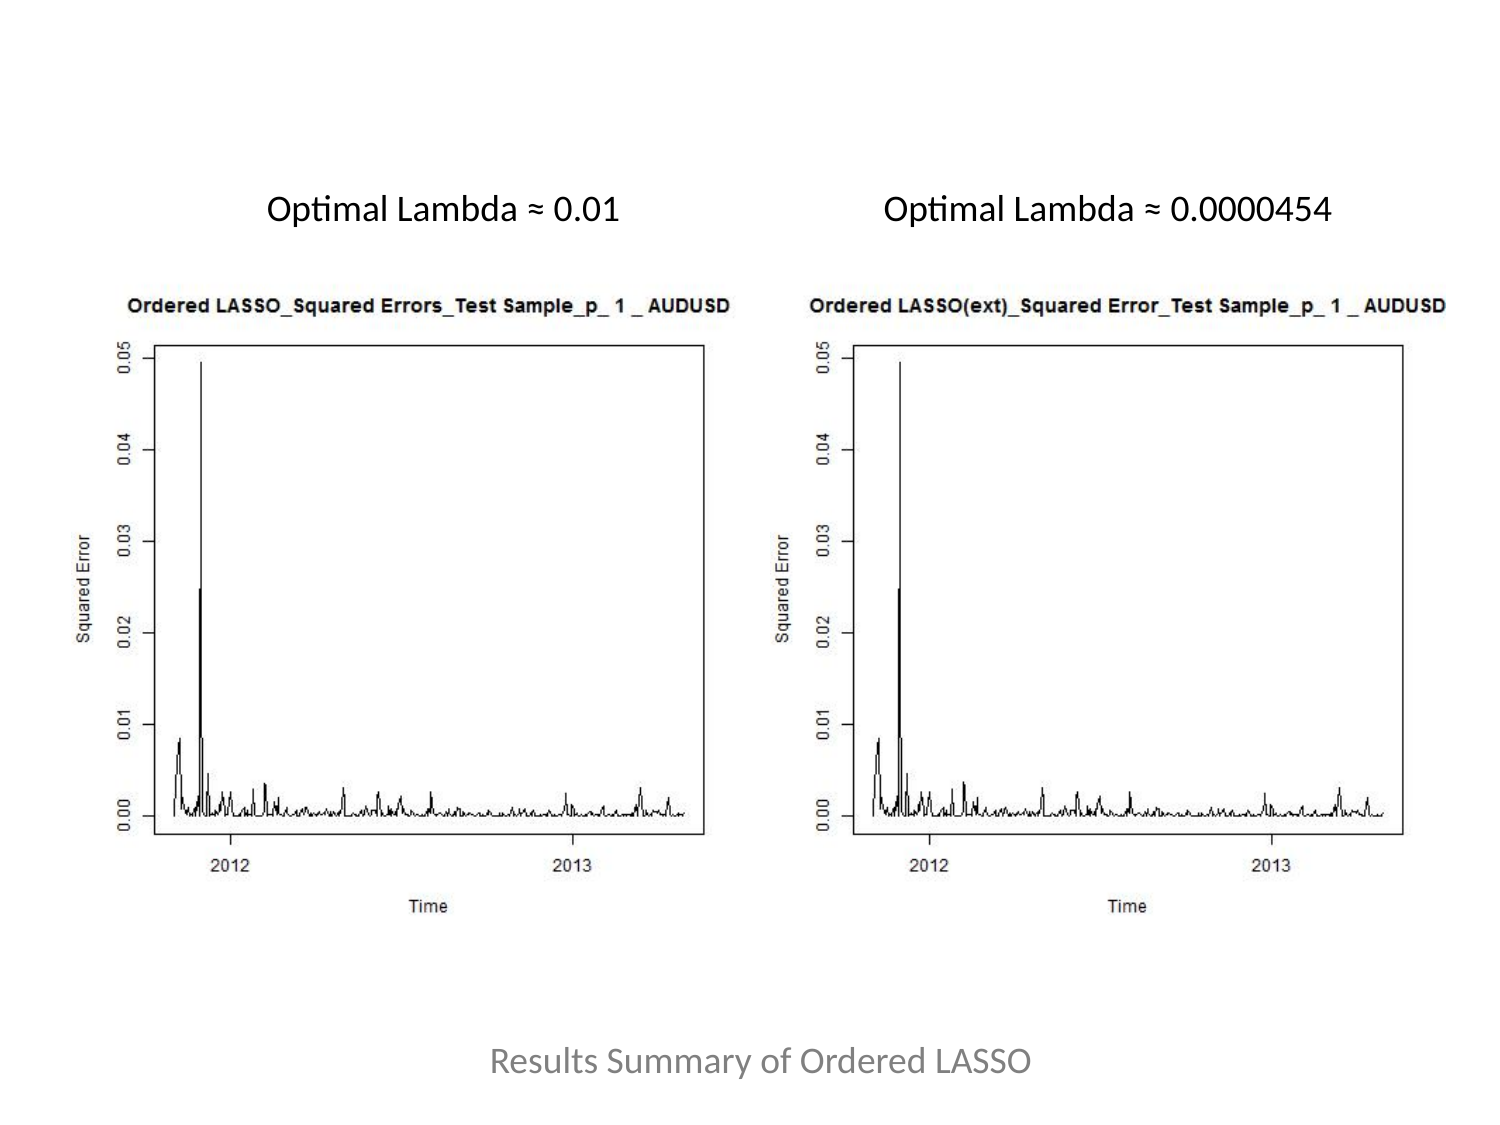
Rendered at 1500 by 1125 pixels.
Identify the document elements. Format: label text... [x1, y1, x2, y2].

text_box Optimal Lambda ≈ 0.01 [252, 176, 636, 237]
picture [71, 262, 748, 938]
text_box Optimal Lambda ≈ 0.0000454 [868, 176, 1348, 237]
picture [770, 262, 1446, 938]
text_box Results Summary of Ordered LASSO [474, 1028, 1050, 1089]
